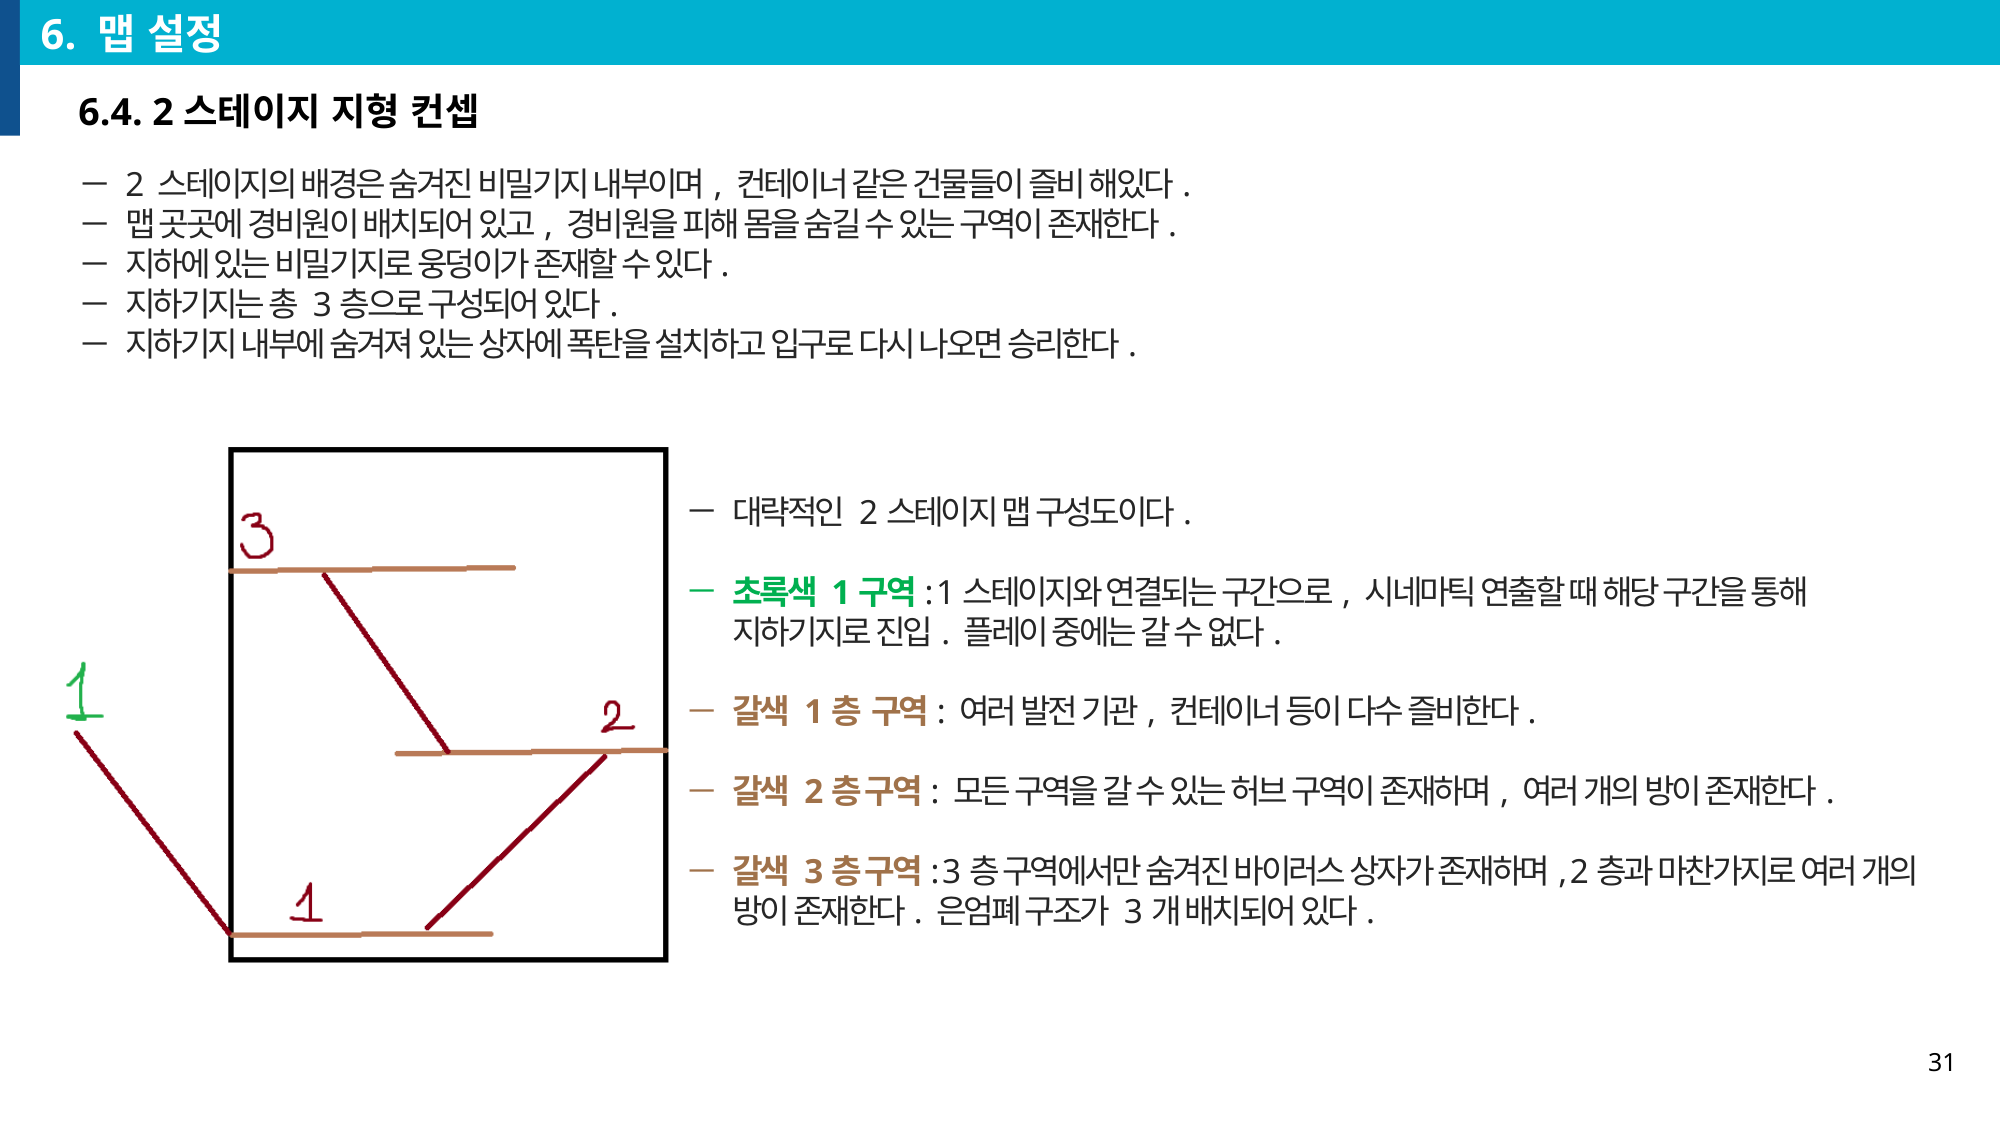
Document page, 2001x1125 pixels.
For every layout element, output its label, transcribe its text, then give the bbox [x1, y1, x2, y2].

text_box 6.4. 2스테이지 지형 컨셉 [63, 80, 676, 140]
text_box 대략적인 2스테이지 맵 구성도이다. 초록색 1구역: 1스테이지와 연결되는 구간으로, 시네마틱 연출할 때 해당 구간을 통해 지하기지로 진입. 플레이 중에는 갈 수 없다. 갈색 1층 구역: 여러 발전 기관, 컨테이너 등이 다수 즐비한다. 갈색 2층 구역: 모든 구역을 갈 수 있는 허브 구역이 존재하며, 여러 개의 방이 존재한다. 갈색 3층 구역: 3층 구역에서만 숨겨진 바이러스 상자가 존재하며, 2층과 마찬가지로 여러 개의 방이 존재한다. 은엄폐 구조가 3개 배치되어 있다. [676, 483, 1940, 938]
text_box 2 스테이지의 배경은 숨겨진 비밀기지 내부이며, 컨테이너 같은 건물들이 즐비 해있다. 맵 곳곳에 경비원이 배치되어 있고, 경비원을 피해 몸을 숨길 수 있는 구역이 존재한다. 지하에 있는 비밀기지로 웅덩이가 존재할 수 있다. 지하기지는 총 3층으로 구성되어 있다. 지하기지 내부에 숨겨져 있는 상자에 폭탄을 설치하고 입구로 다시 나오면 승리한다. [63, 156, 1908, 371]
slide_number 31 [1907, 1033, 1972, 1094]
picture [63, 417, 676, 969]
text_box 6. 맵 설정 [19, 0, 2000, 66]
text_box [0, 0, 21, 137]
